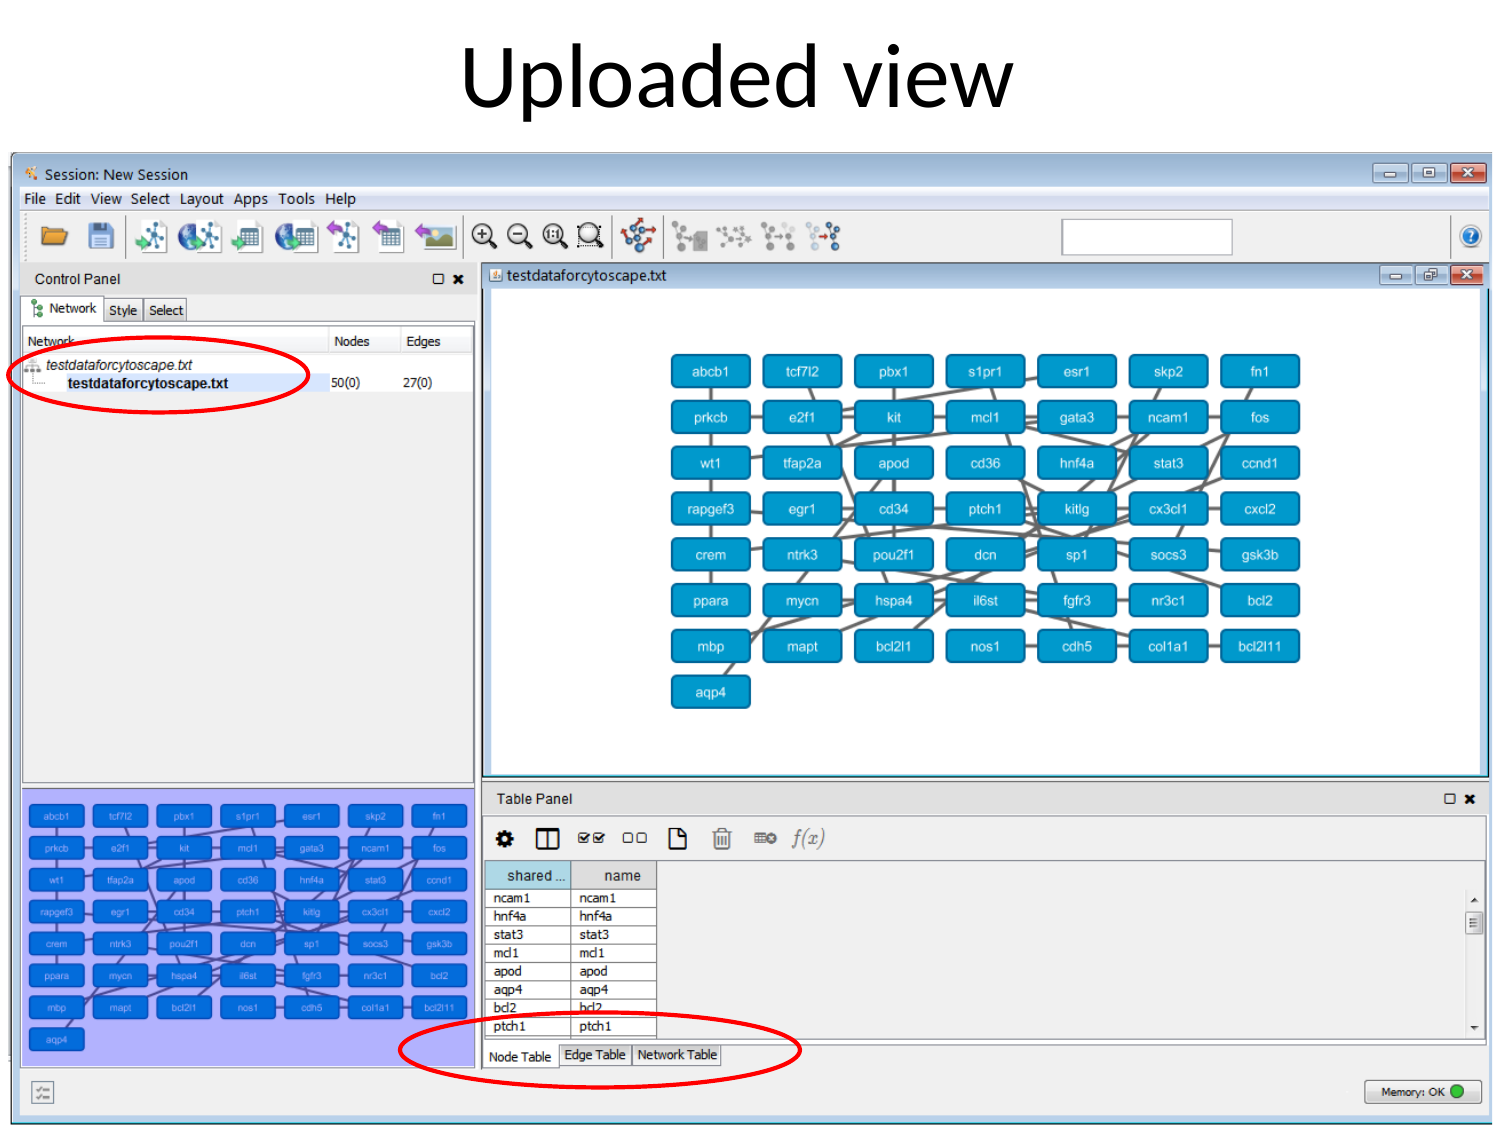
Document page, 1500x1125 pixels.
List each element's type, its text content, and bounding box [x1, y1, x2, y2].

title Uploaded view [62, 0, 1413, 143]
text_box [7, 152, 1493, 1125]
